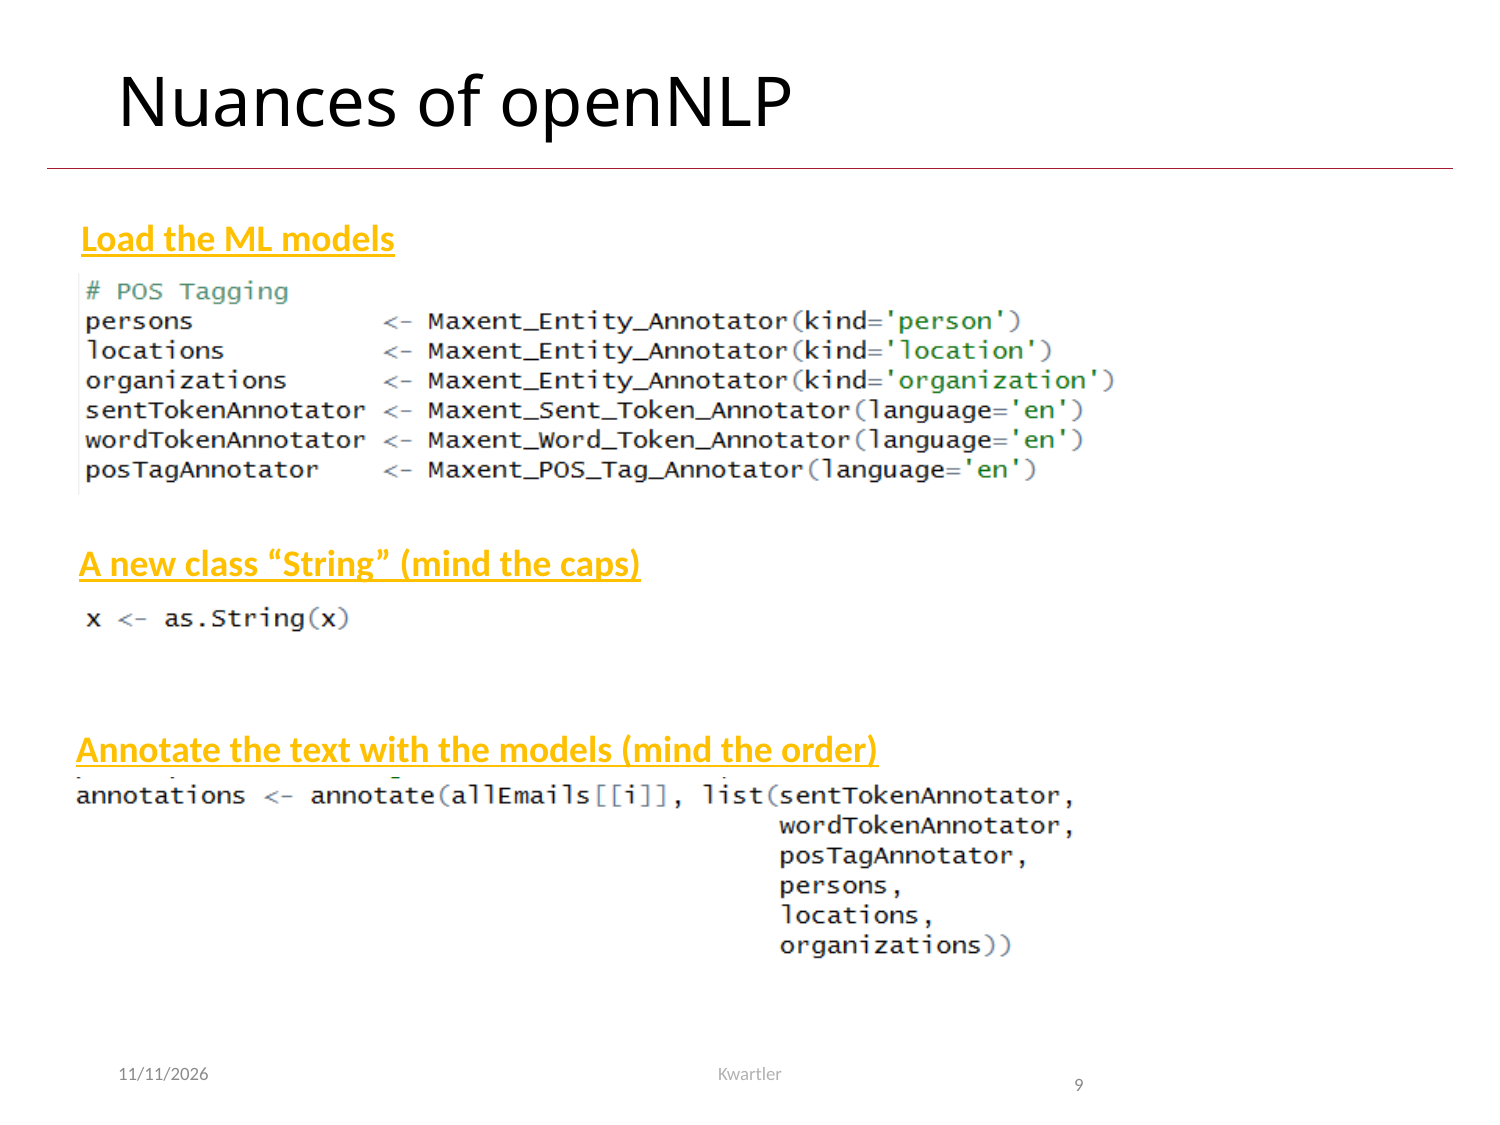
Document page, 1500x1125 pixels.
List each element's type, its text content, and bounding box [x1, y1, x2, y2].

picture [72, 596, 357, 638]
picture [68, 777, 1085, 963]
text_box Annotate the text with the models (mind the order) [61, 717, 894, 777]
title Nuances of openNLP [103, 59, 1397, 157]
footer Kwartler [496, 1042, 1004, 1103]
text_box A new class “String” (mind the caps) [63, 531, 657, 592]
text_box Load the ML models [66, 206, 411, 267]
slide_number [103, 1042, 441, 1103]
slide_number 9 [1059, 1042, 1200, 1103]
picture [78, 273, 1127, 495]
